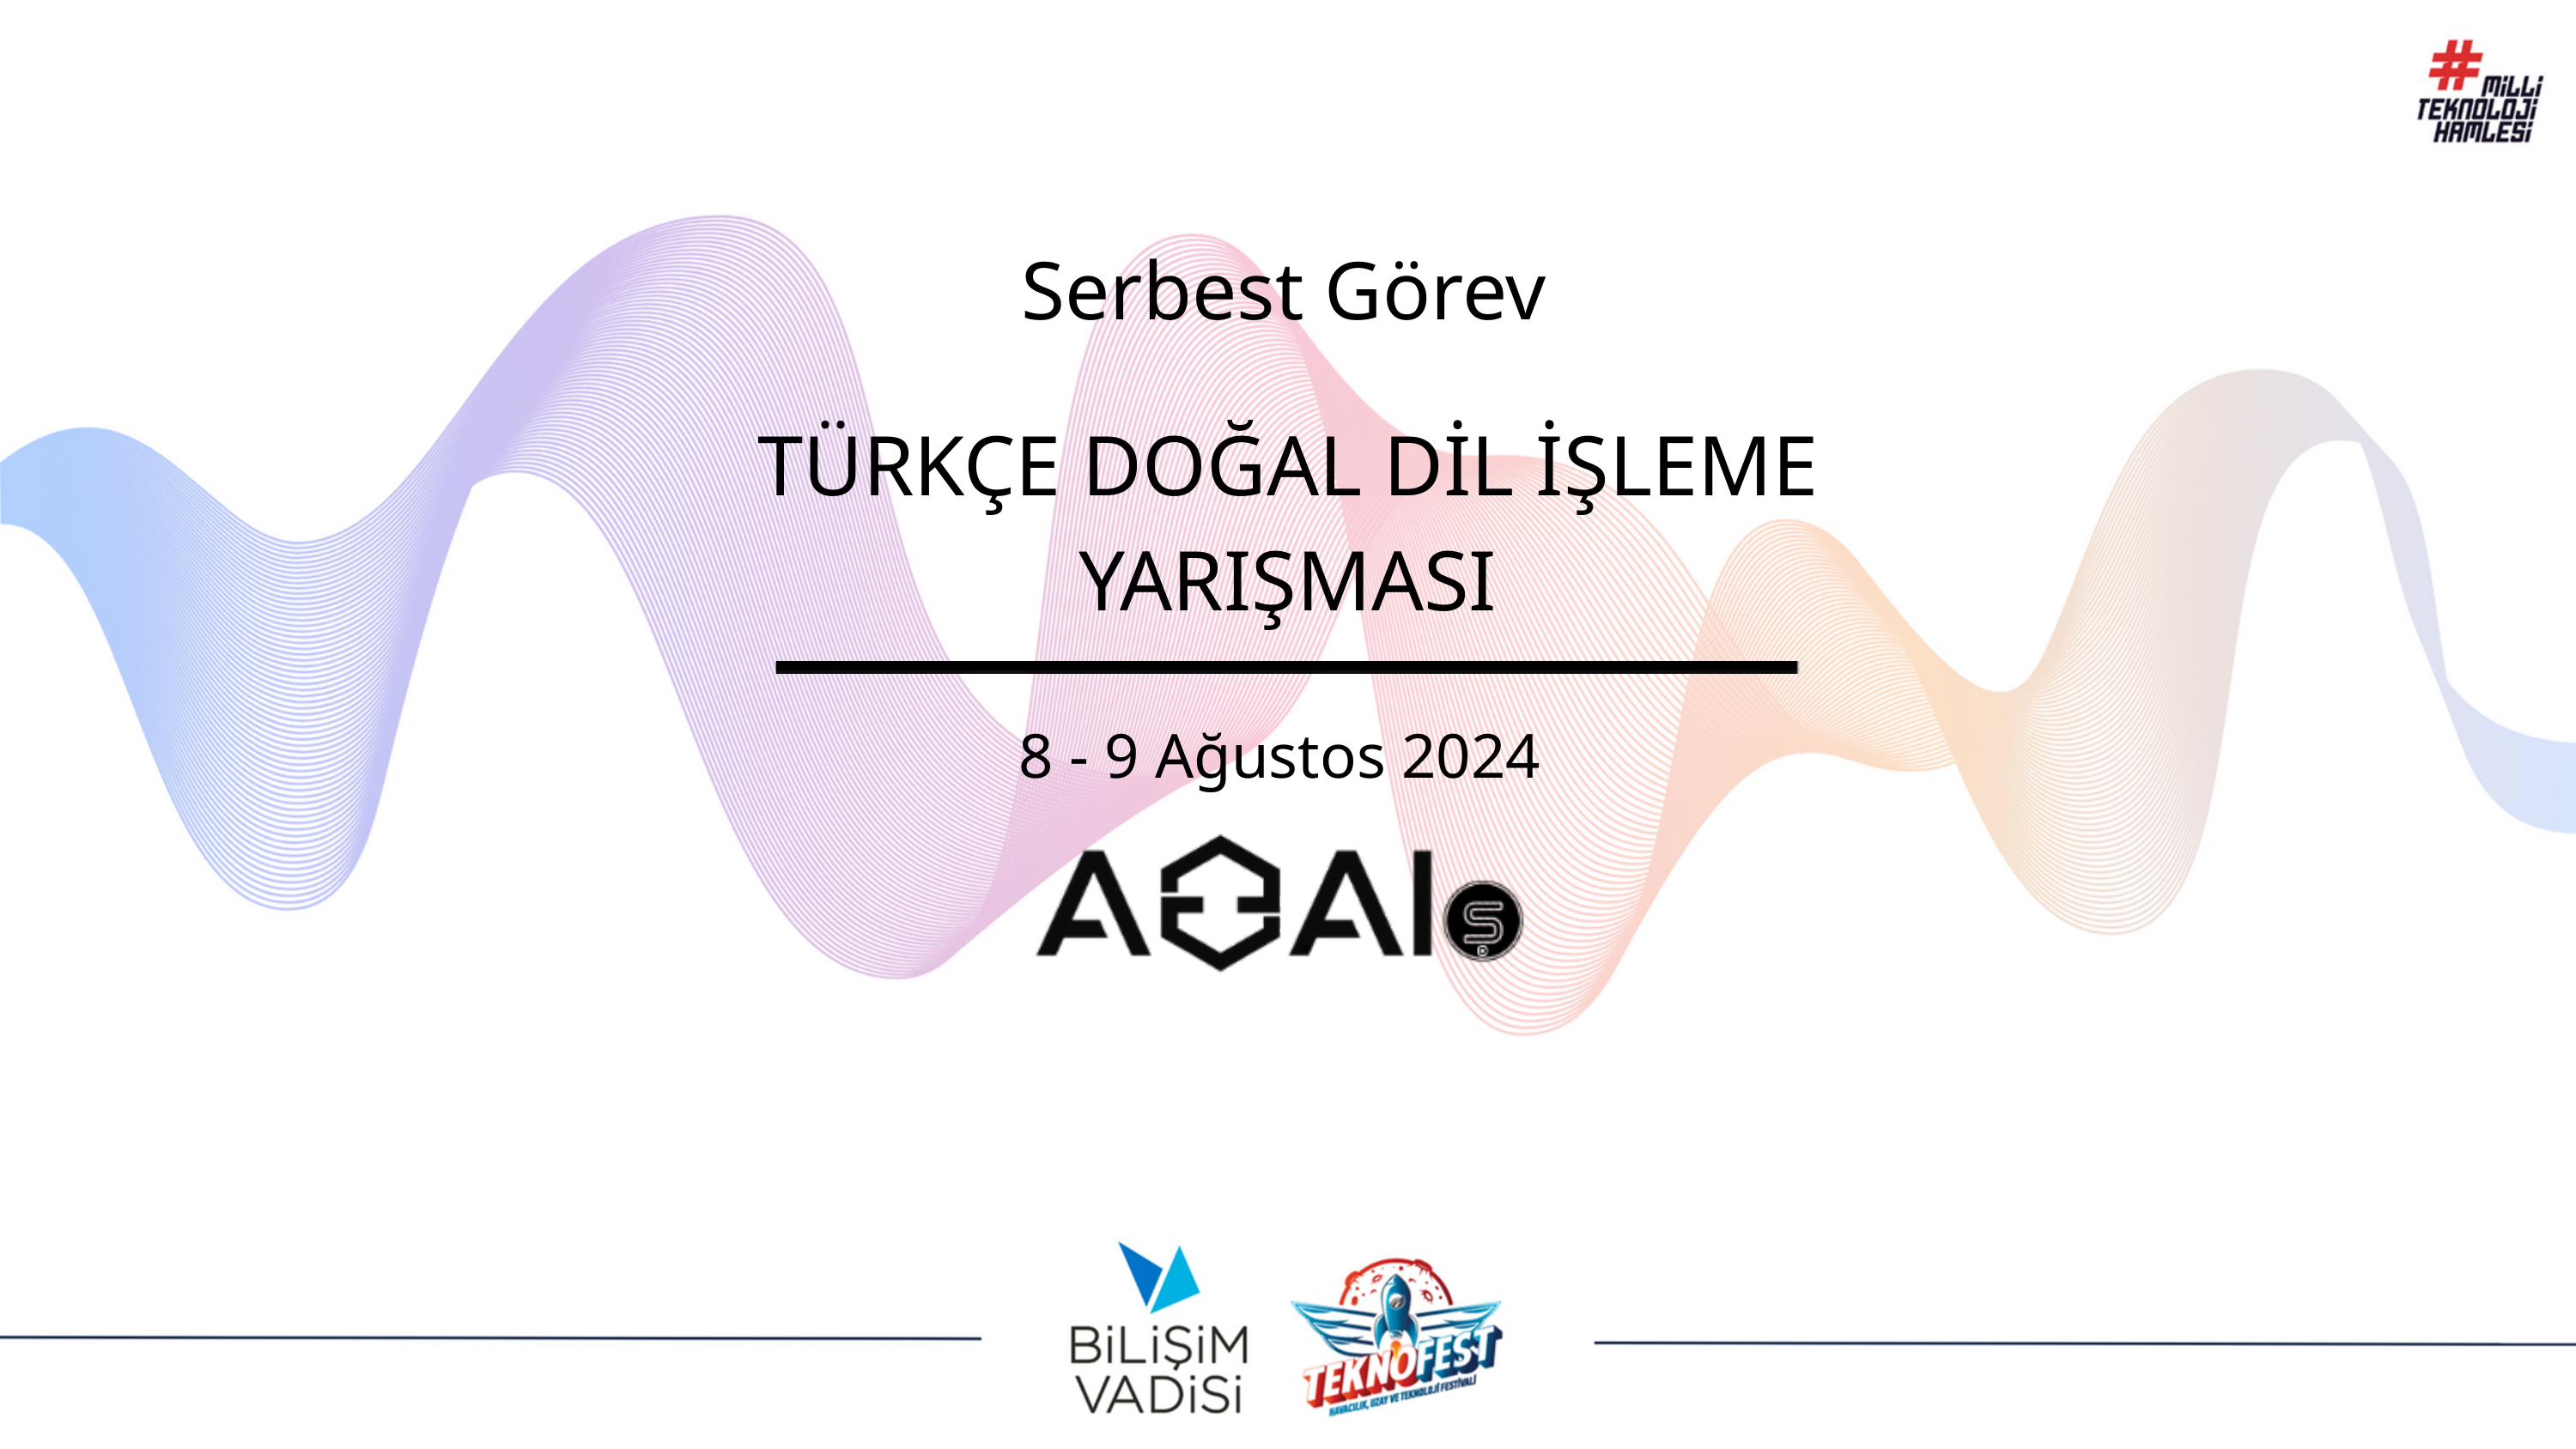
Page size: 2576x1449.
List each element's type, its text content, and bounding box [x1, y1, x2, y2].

text_box [827, 627, 1749, 661]
text_box [827, 674, 1749, 1354]
text_box [775, 661, 1801, 674]
text_box Serbest Görev [1002, 223, 1547, 336]
text_box TÜRKÇE DOĞAL DİL İŞLEME YARIŞMASI [468, 397, 2108, 627]
text_box 8 - 9 Ağustos 2024 [1012, 705, 1547, 791]
text_box [0, 0, 2576, 1449]
